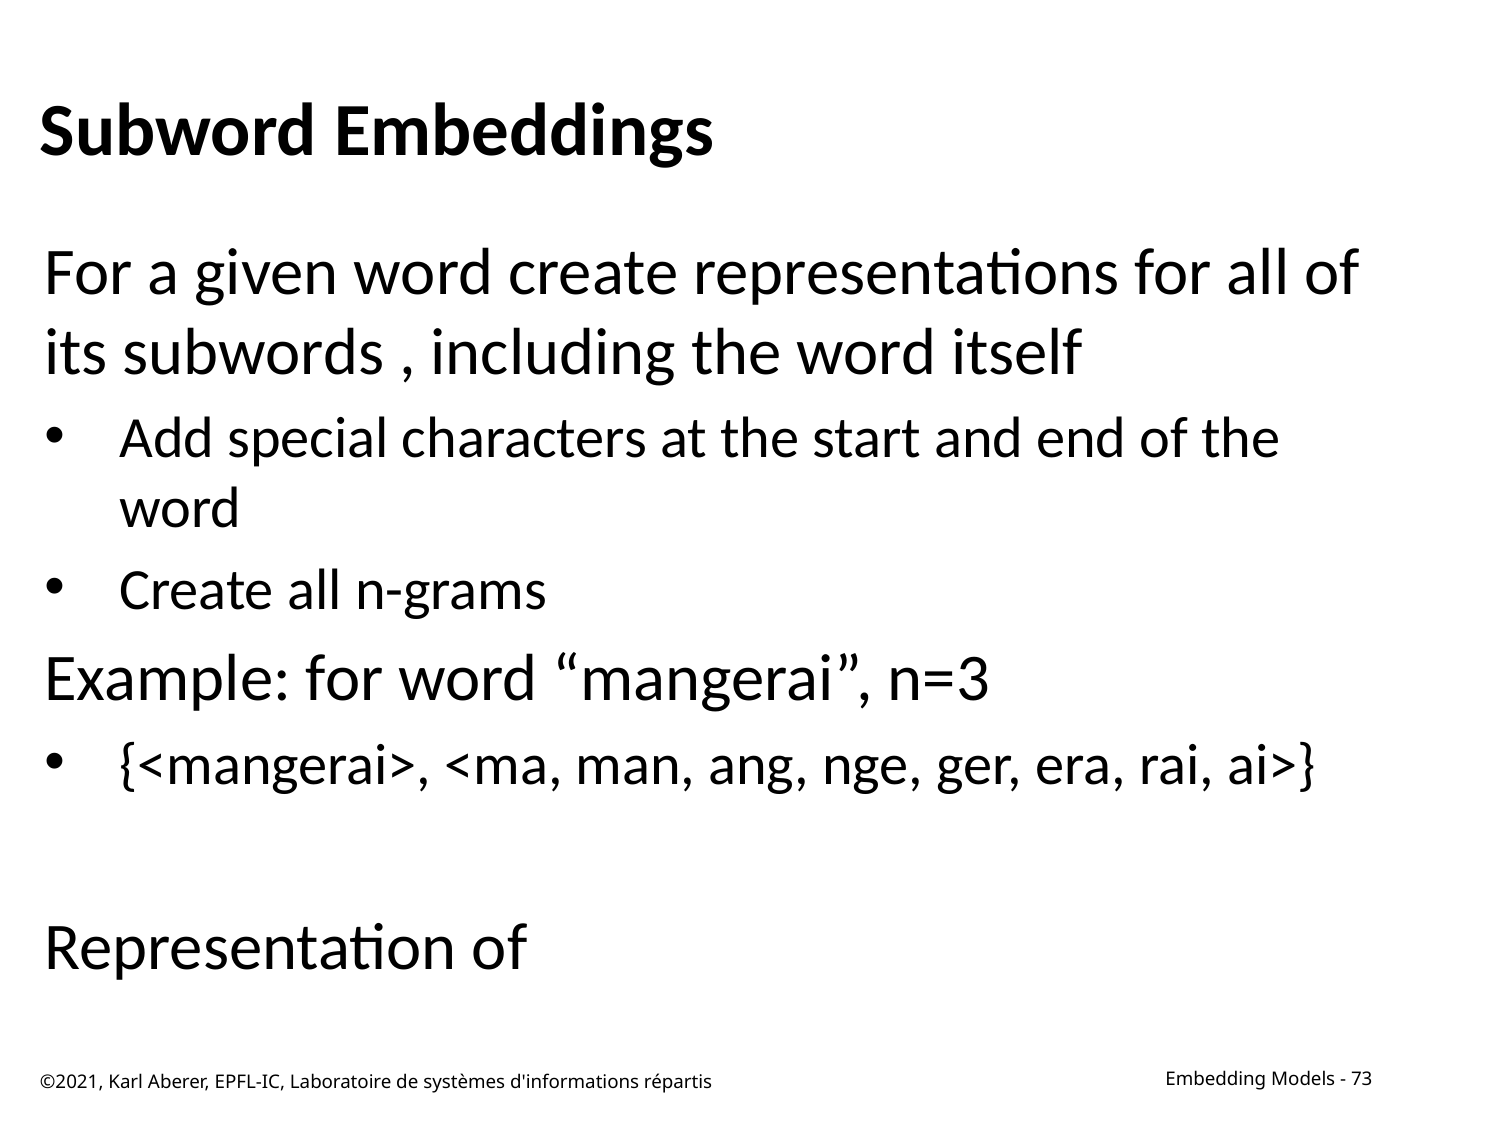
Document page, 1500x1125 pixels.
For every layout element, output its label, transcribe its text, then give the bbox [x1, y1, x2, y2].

title Subword Embeddings [24, 49, 1388, 201]
footer ©2021, Karl Aberer, EPFL-IC, Laboratoire de systèmes d'informations répartis [24, 1062, 988, 1101]
